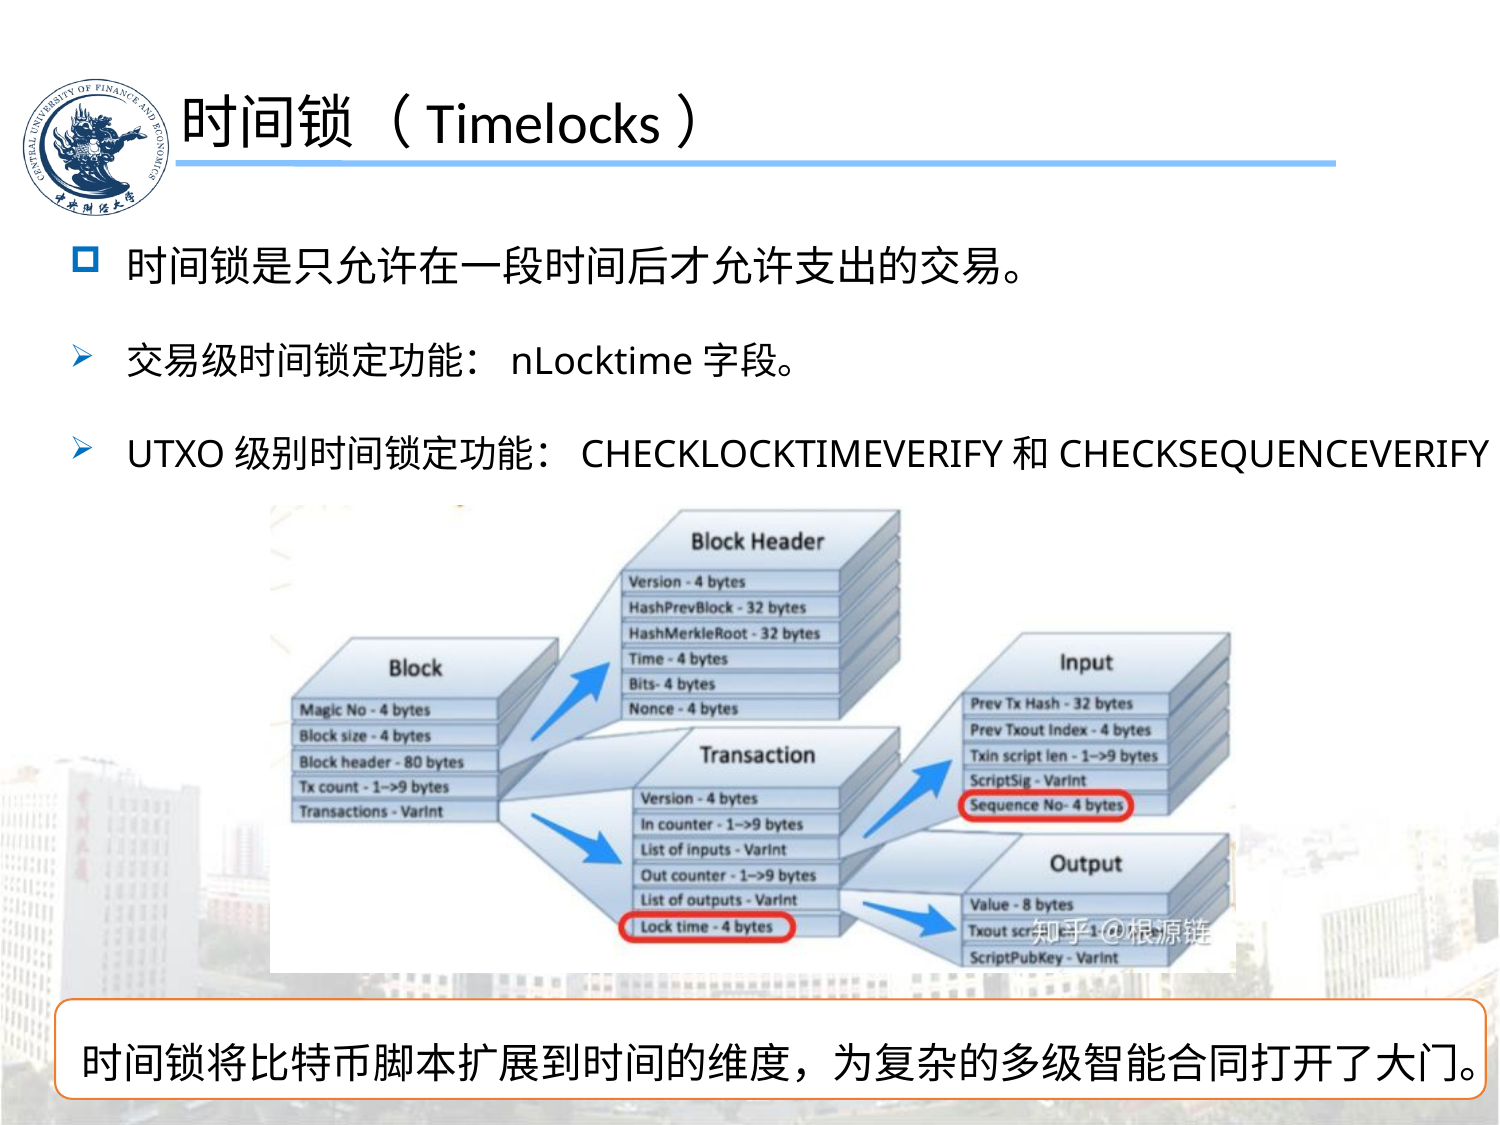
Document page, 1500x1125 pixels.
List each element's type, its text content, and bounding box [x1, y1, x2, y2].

text_box 时间锁是只允许在一段时间后才允许支出的交易。 交易级时间锁定功能：nLocktime字段。 UTXO级别时间锁定功能：CHECKLOCKTIMEVERIFY和CHECKSEQUENCEVERIFY [55, 207, 1500, 519]
text_box 时间锁将比特币脚本扩展到时间的维度，为复杂的多级智能合同打开了大门。 [54, 998, 1487, 1100]
text_box 时间锁（Timelocks） [165, 78, 749, 163]
picture [0, 46, 200, 246]
picture [0, 505, 1500, 1125]
